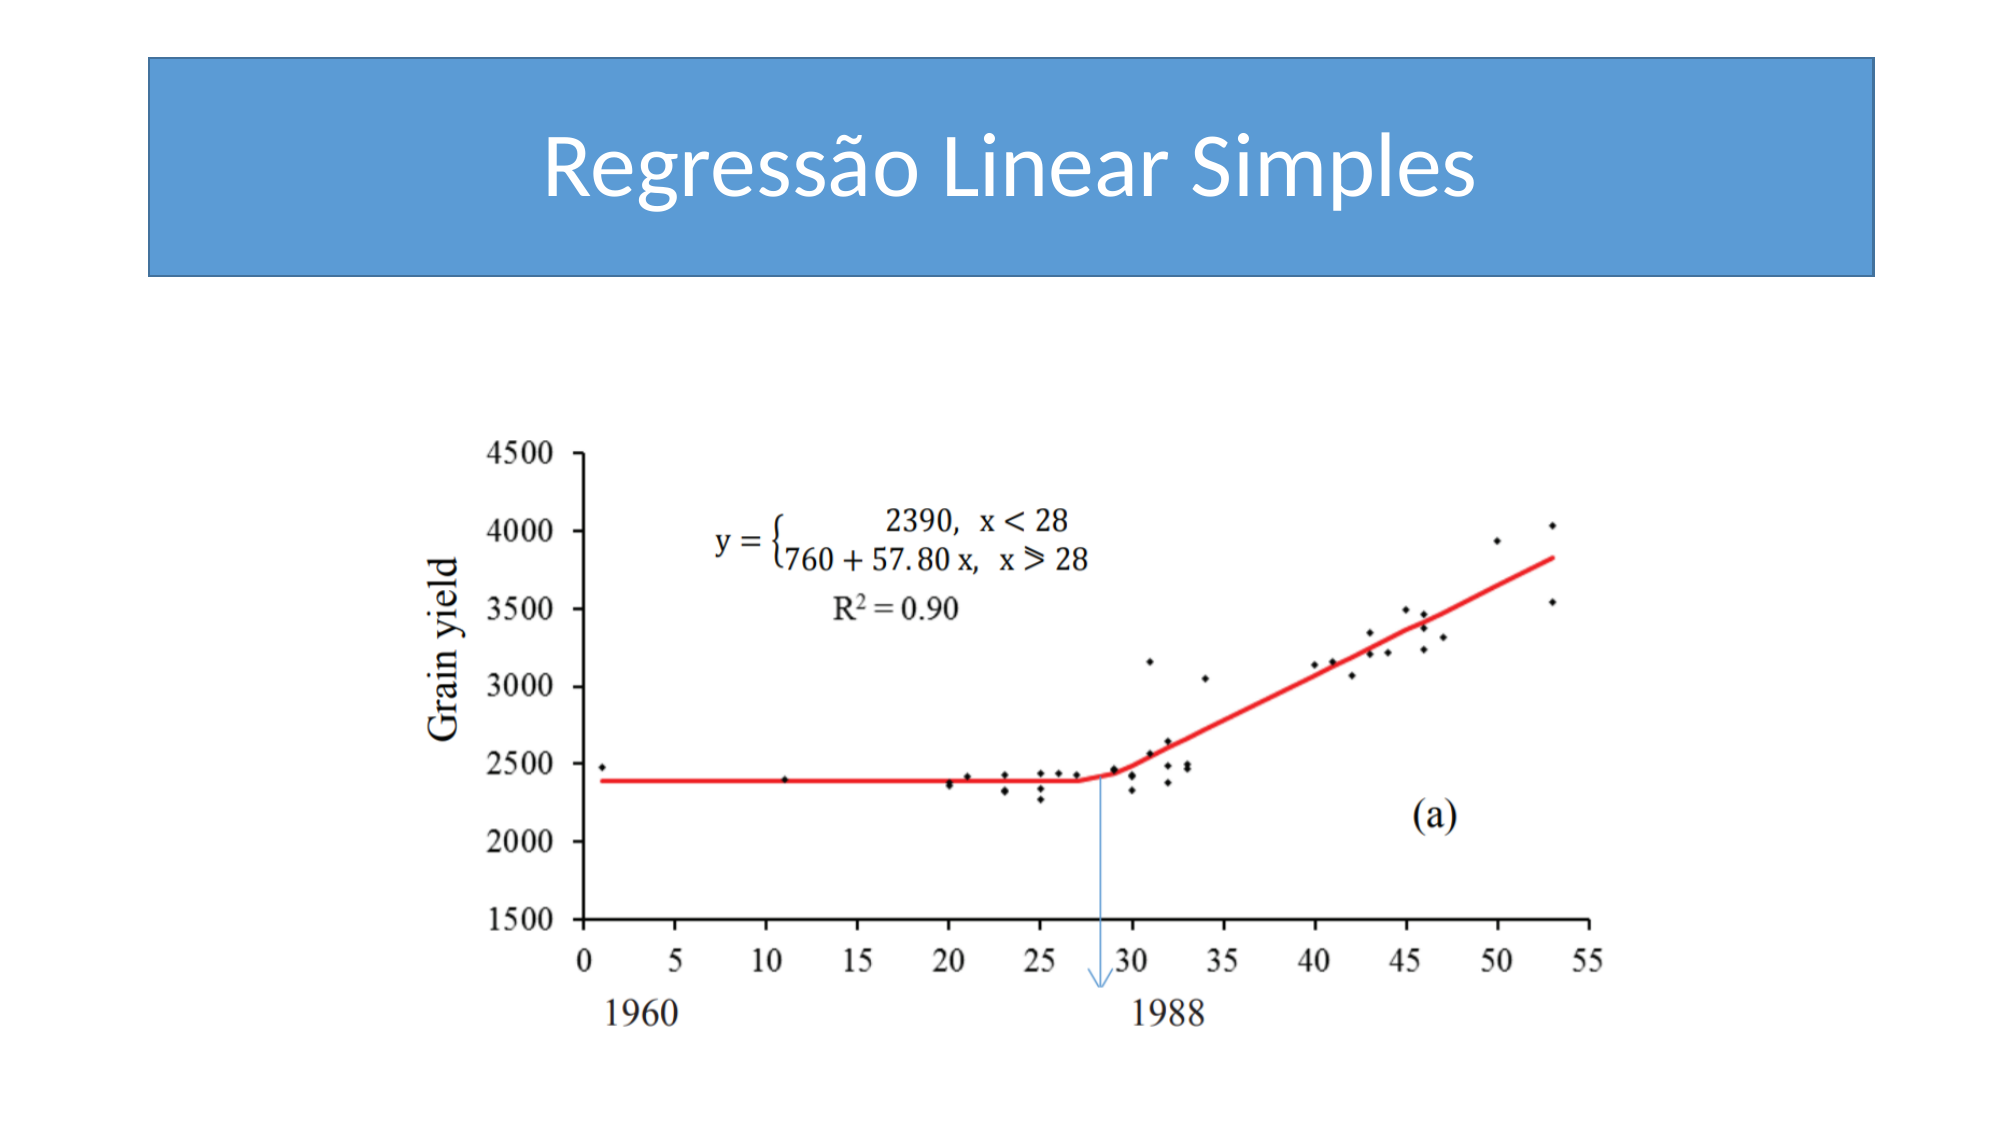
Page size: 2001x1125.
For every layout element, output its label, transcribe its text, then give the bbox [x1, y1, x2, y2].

picture [405, 396, 1648, 1043]
title Regressão Linear Simples [148, 57, 1875, 277]
